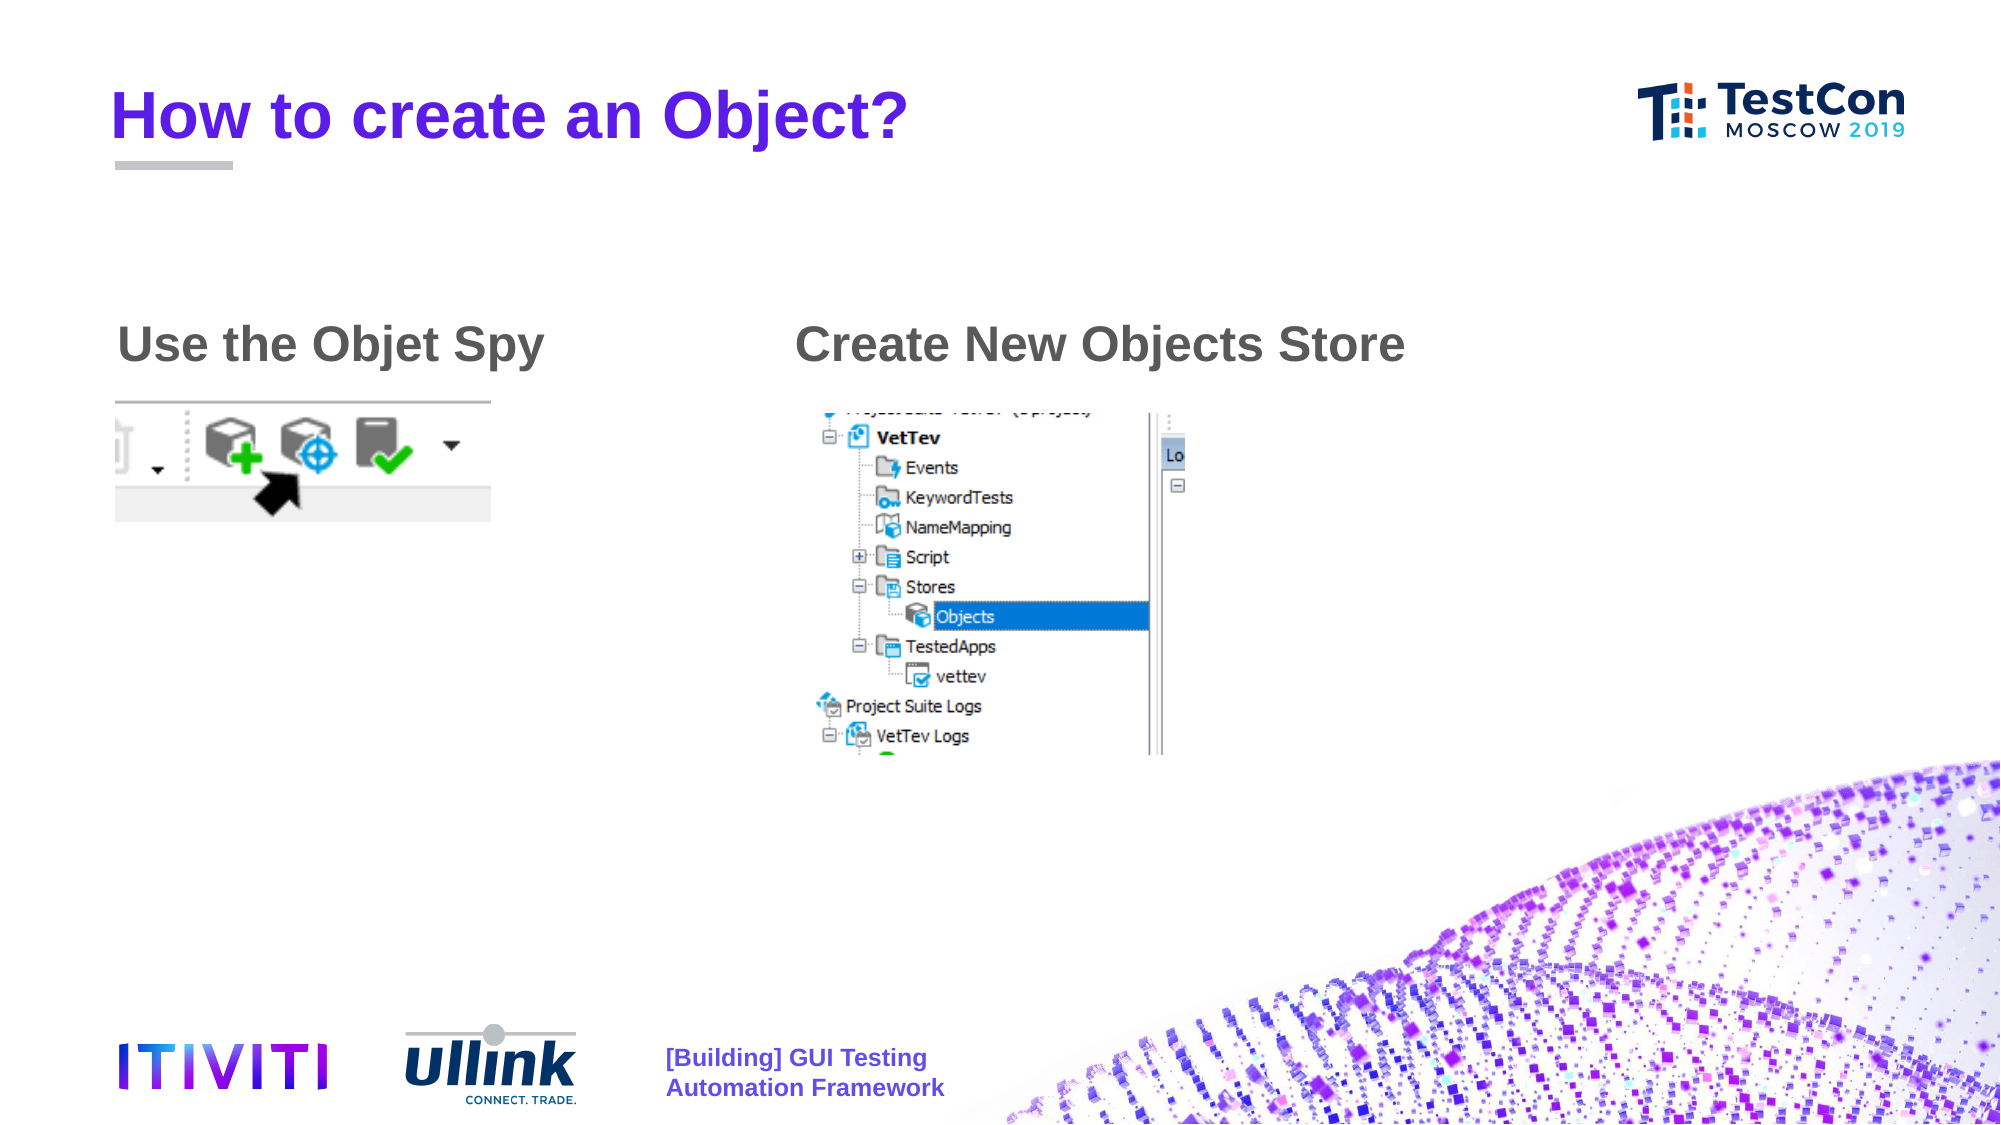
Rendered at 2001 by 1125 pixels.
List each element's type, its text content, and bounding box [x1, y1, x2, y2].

text_box Create New Objects Store [794, 311, 1421, 372]
picture [815, 413, 2000, 1124]
picture [1638, 82, 1904, 141]
text_box How to create an Object? [96, 64, 1328, 159]
picture [119, 1043, 327, 1090]
picture [396, 1021, 583, 1112]
text_box Use the Objet Spy [117, 311, 546, 372]
picture [115, 371, 491, 522]
picture [910, 1085, 916, 1094]
